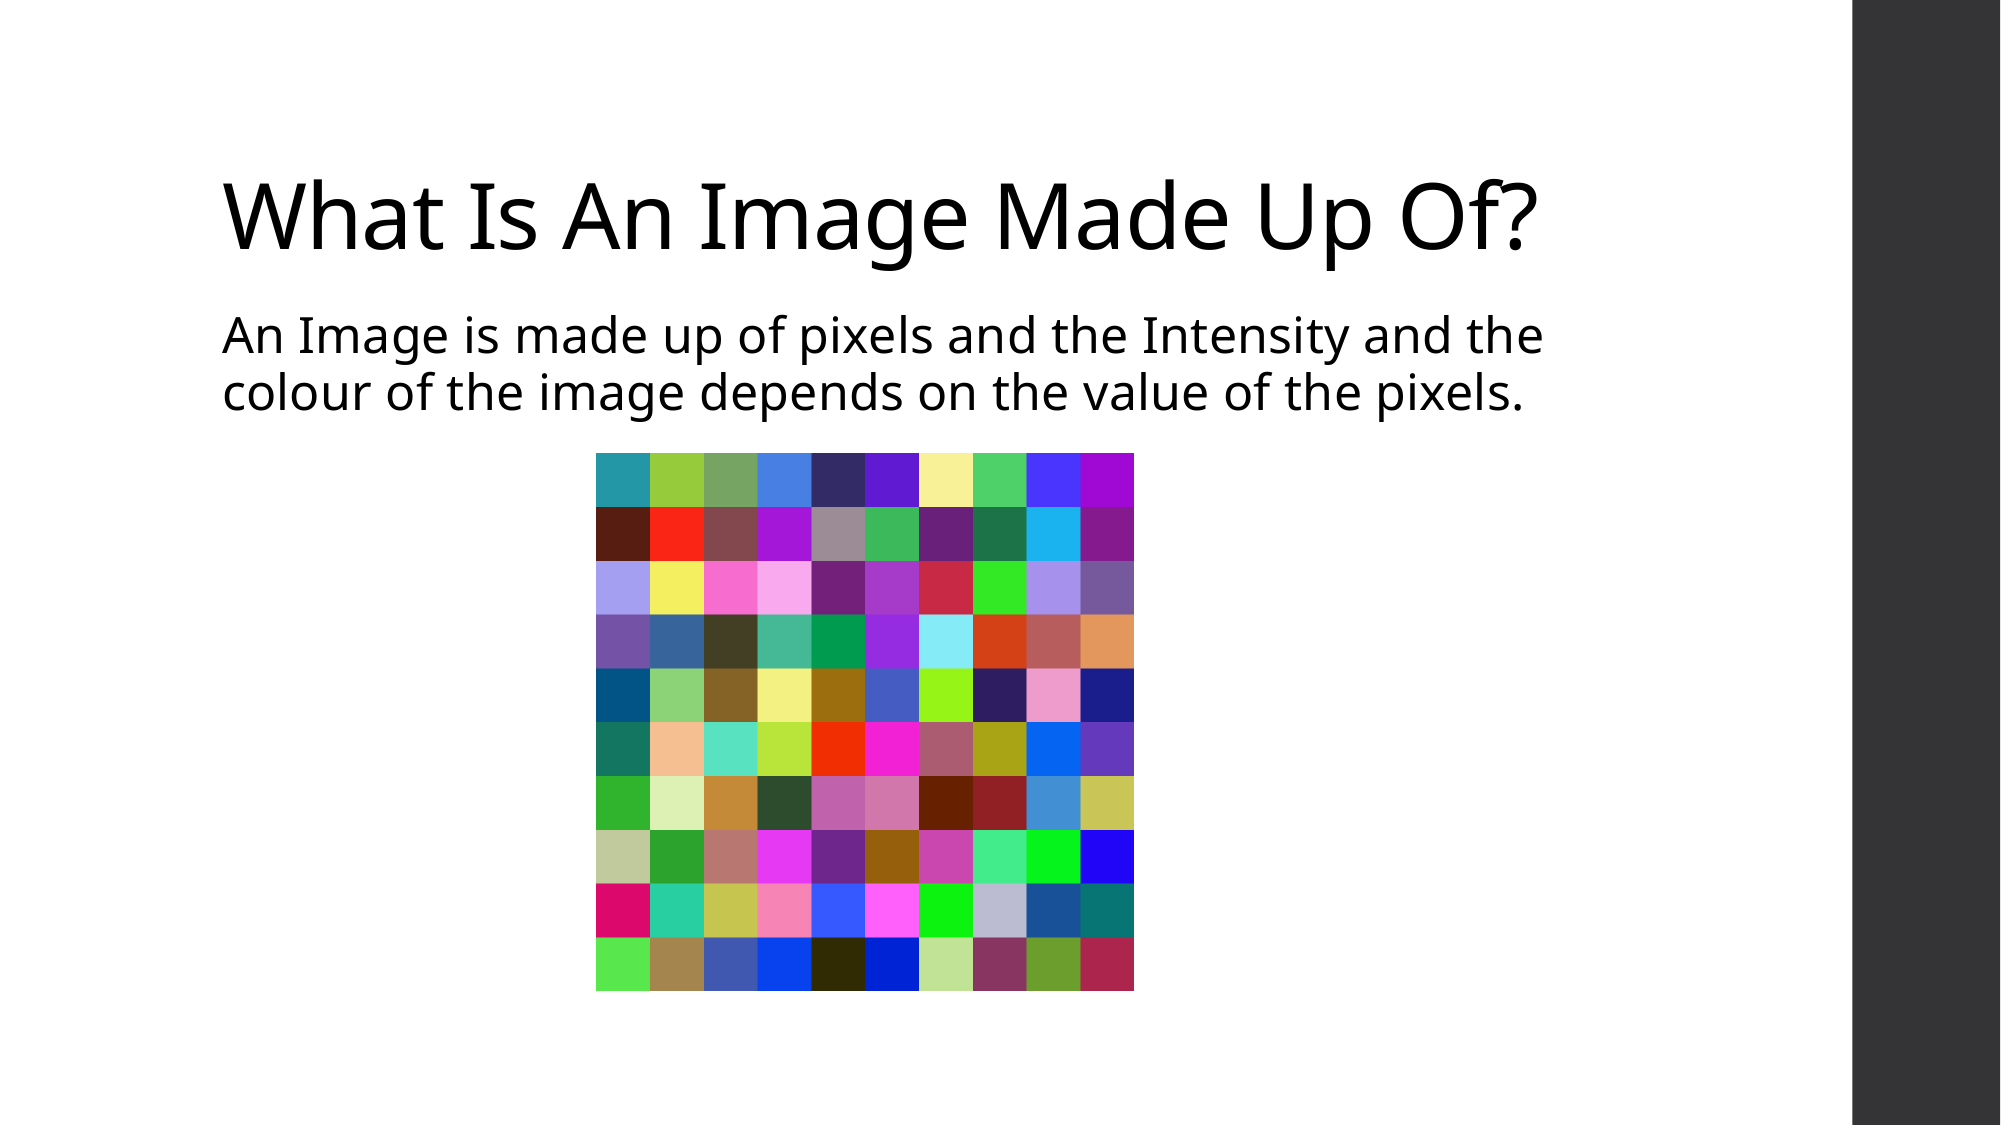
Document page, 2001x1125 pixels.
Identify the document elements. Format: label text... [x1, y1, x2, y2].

list An Image is made up of pixels and the Intensity and the colour of the image depends on the value of the pixels. [206, 299, 1617, 1014]
picture [596, 453, 1135, 992]
title What Is An Image Made Up Of? [206, 60, 1797, 278]
